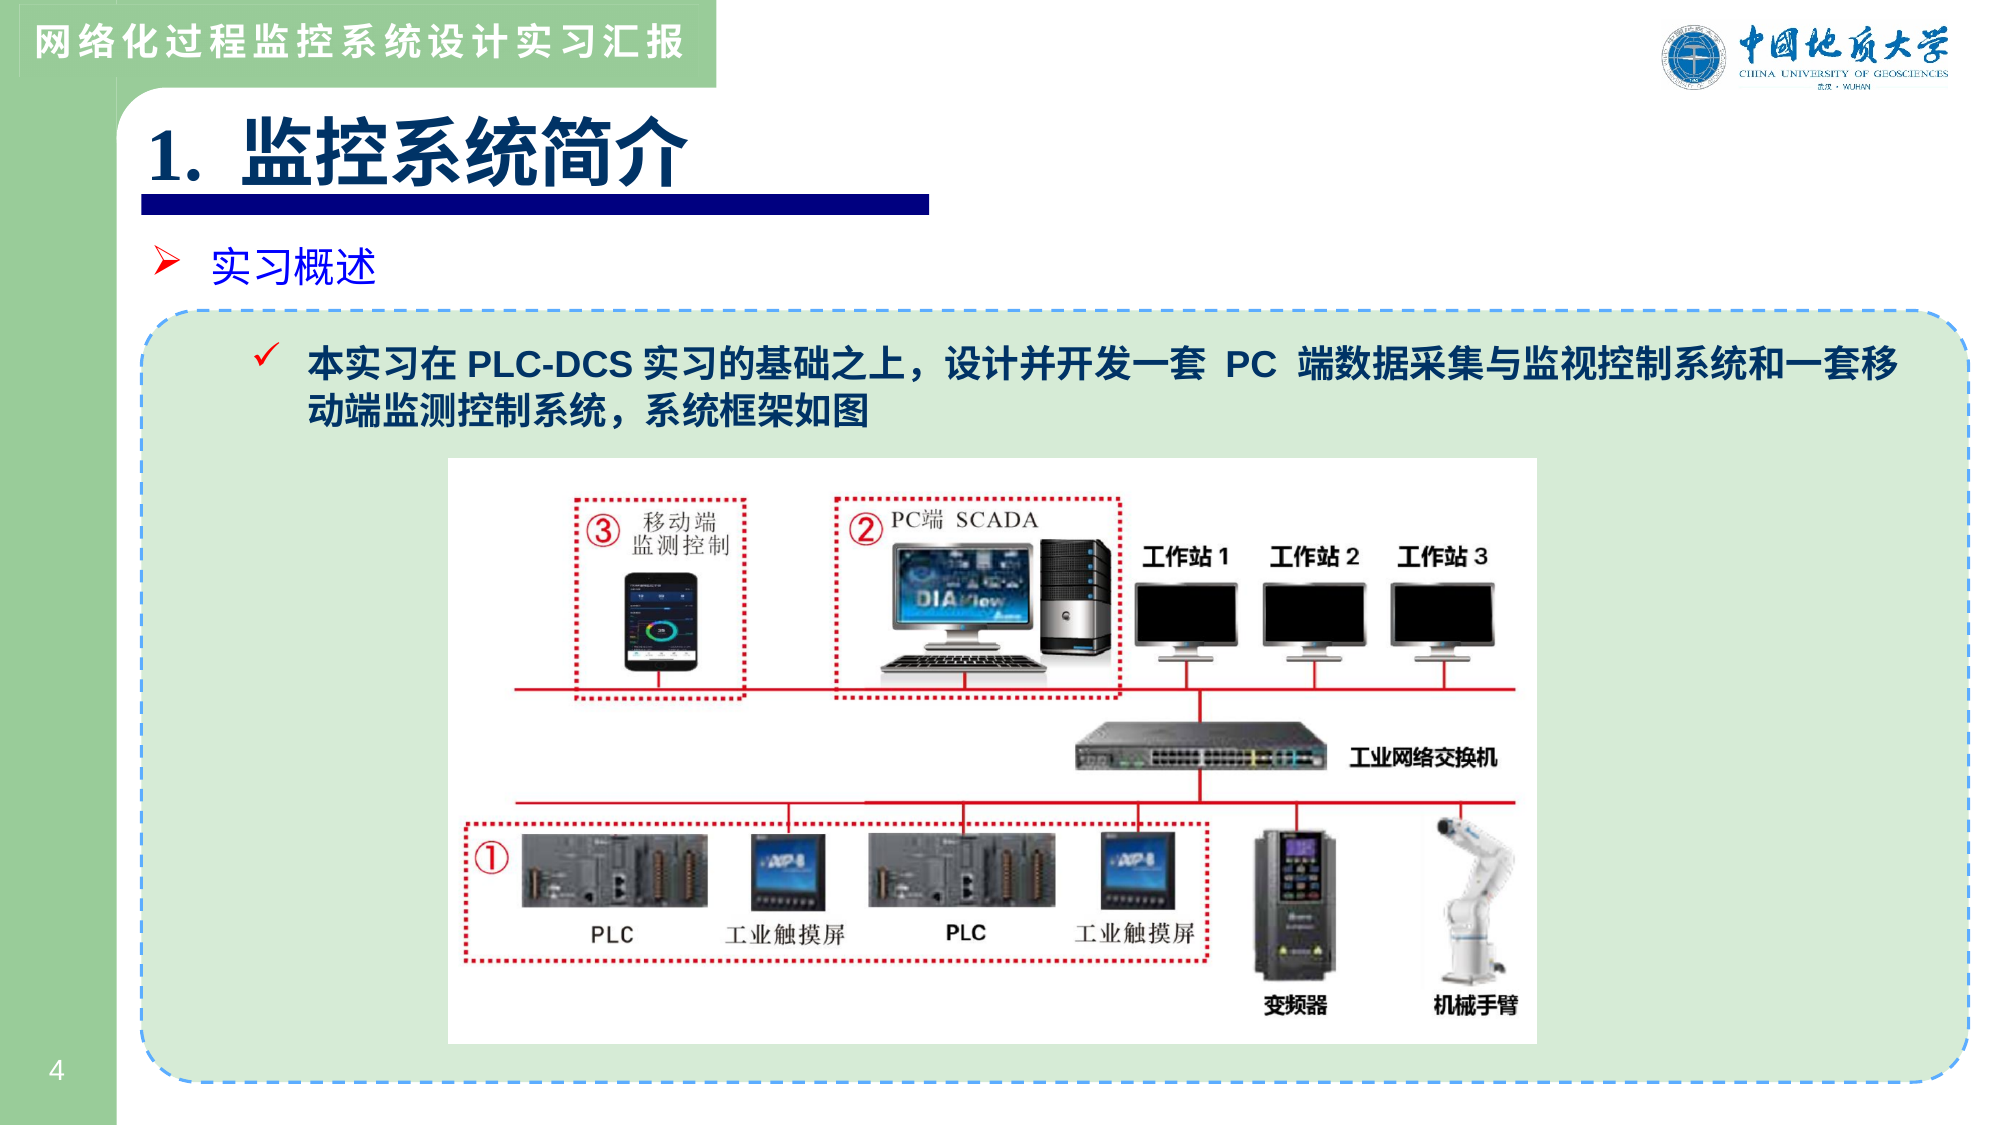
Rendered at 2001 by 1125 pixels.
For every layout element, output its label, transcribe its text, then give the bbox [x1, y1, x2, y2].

text_box 实习概述 [136, 223, 449, 299]
picture [1661, 19, 1948, 90]
slide_number 4 [0, 1038, 115, 1094]
text_box 本实习在PLC-DCS实习的基础之上，设计并开发一套 PC 端数据采集与监视控制系统和一套移动端监测控制系统，系统框架如图 [161, 330, 1914, 440]
picture [20, 5, 698, 77]
picture [448, 457, 1537, 1045]
text_box [141, 310, 1969, 1083]
text_box 1. 监控系统简介 [132, 98, 1012, 204]
